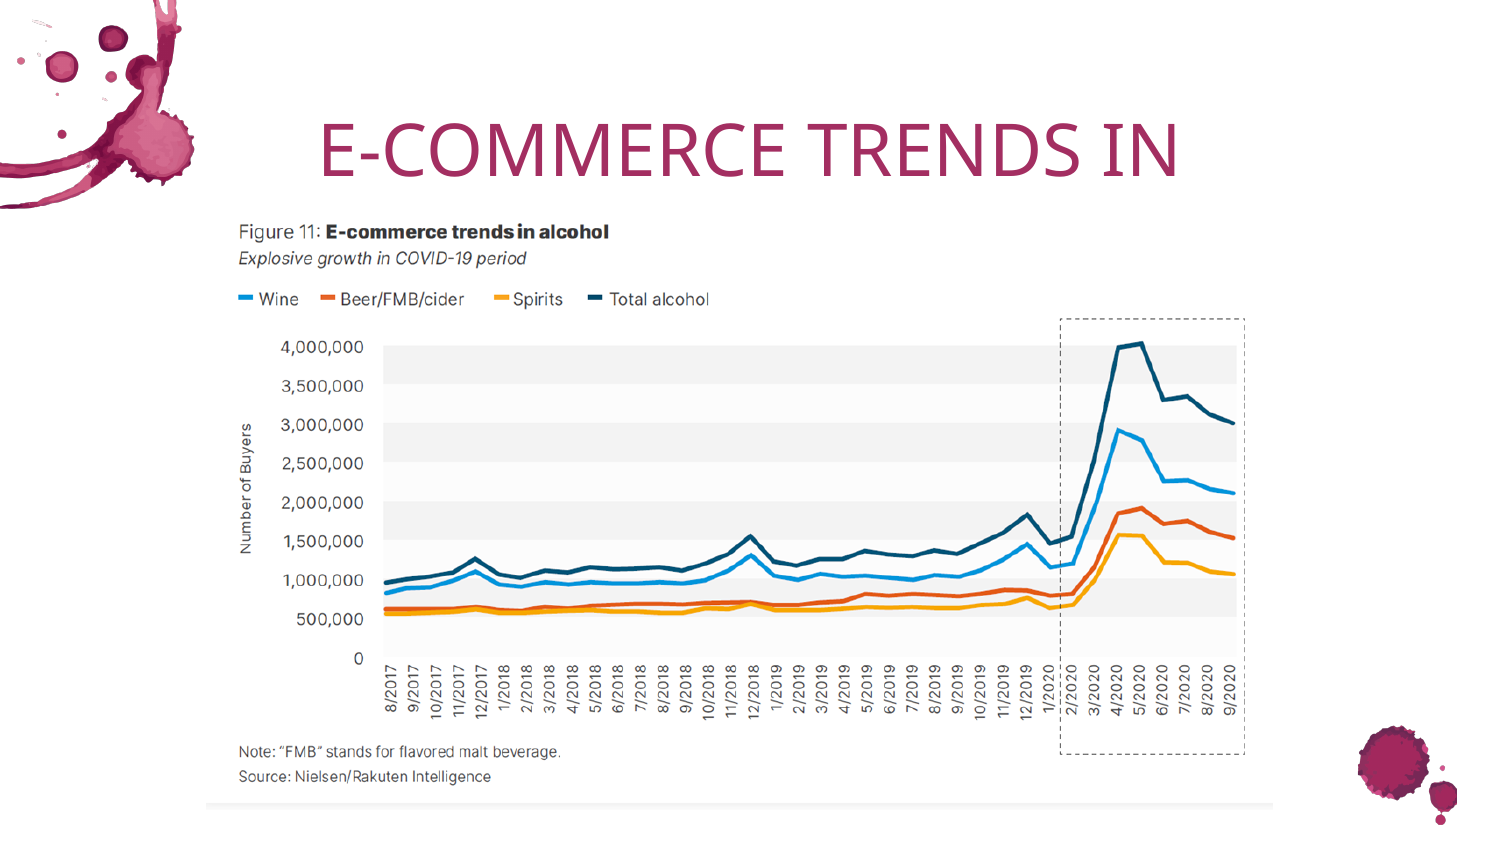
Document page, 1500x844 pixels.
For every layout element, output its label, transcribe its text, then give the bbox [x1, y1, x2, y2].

picture [1358, 726, 1457, 825]
picture [0, 0, 1273, 811]
title E-COMMERCE TRENDS IN ALCOHOL [181, 88, 1318, 182]
